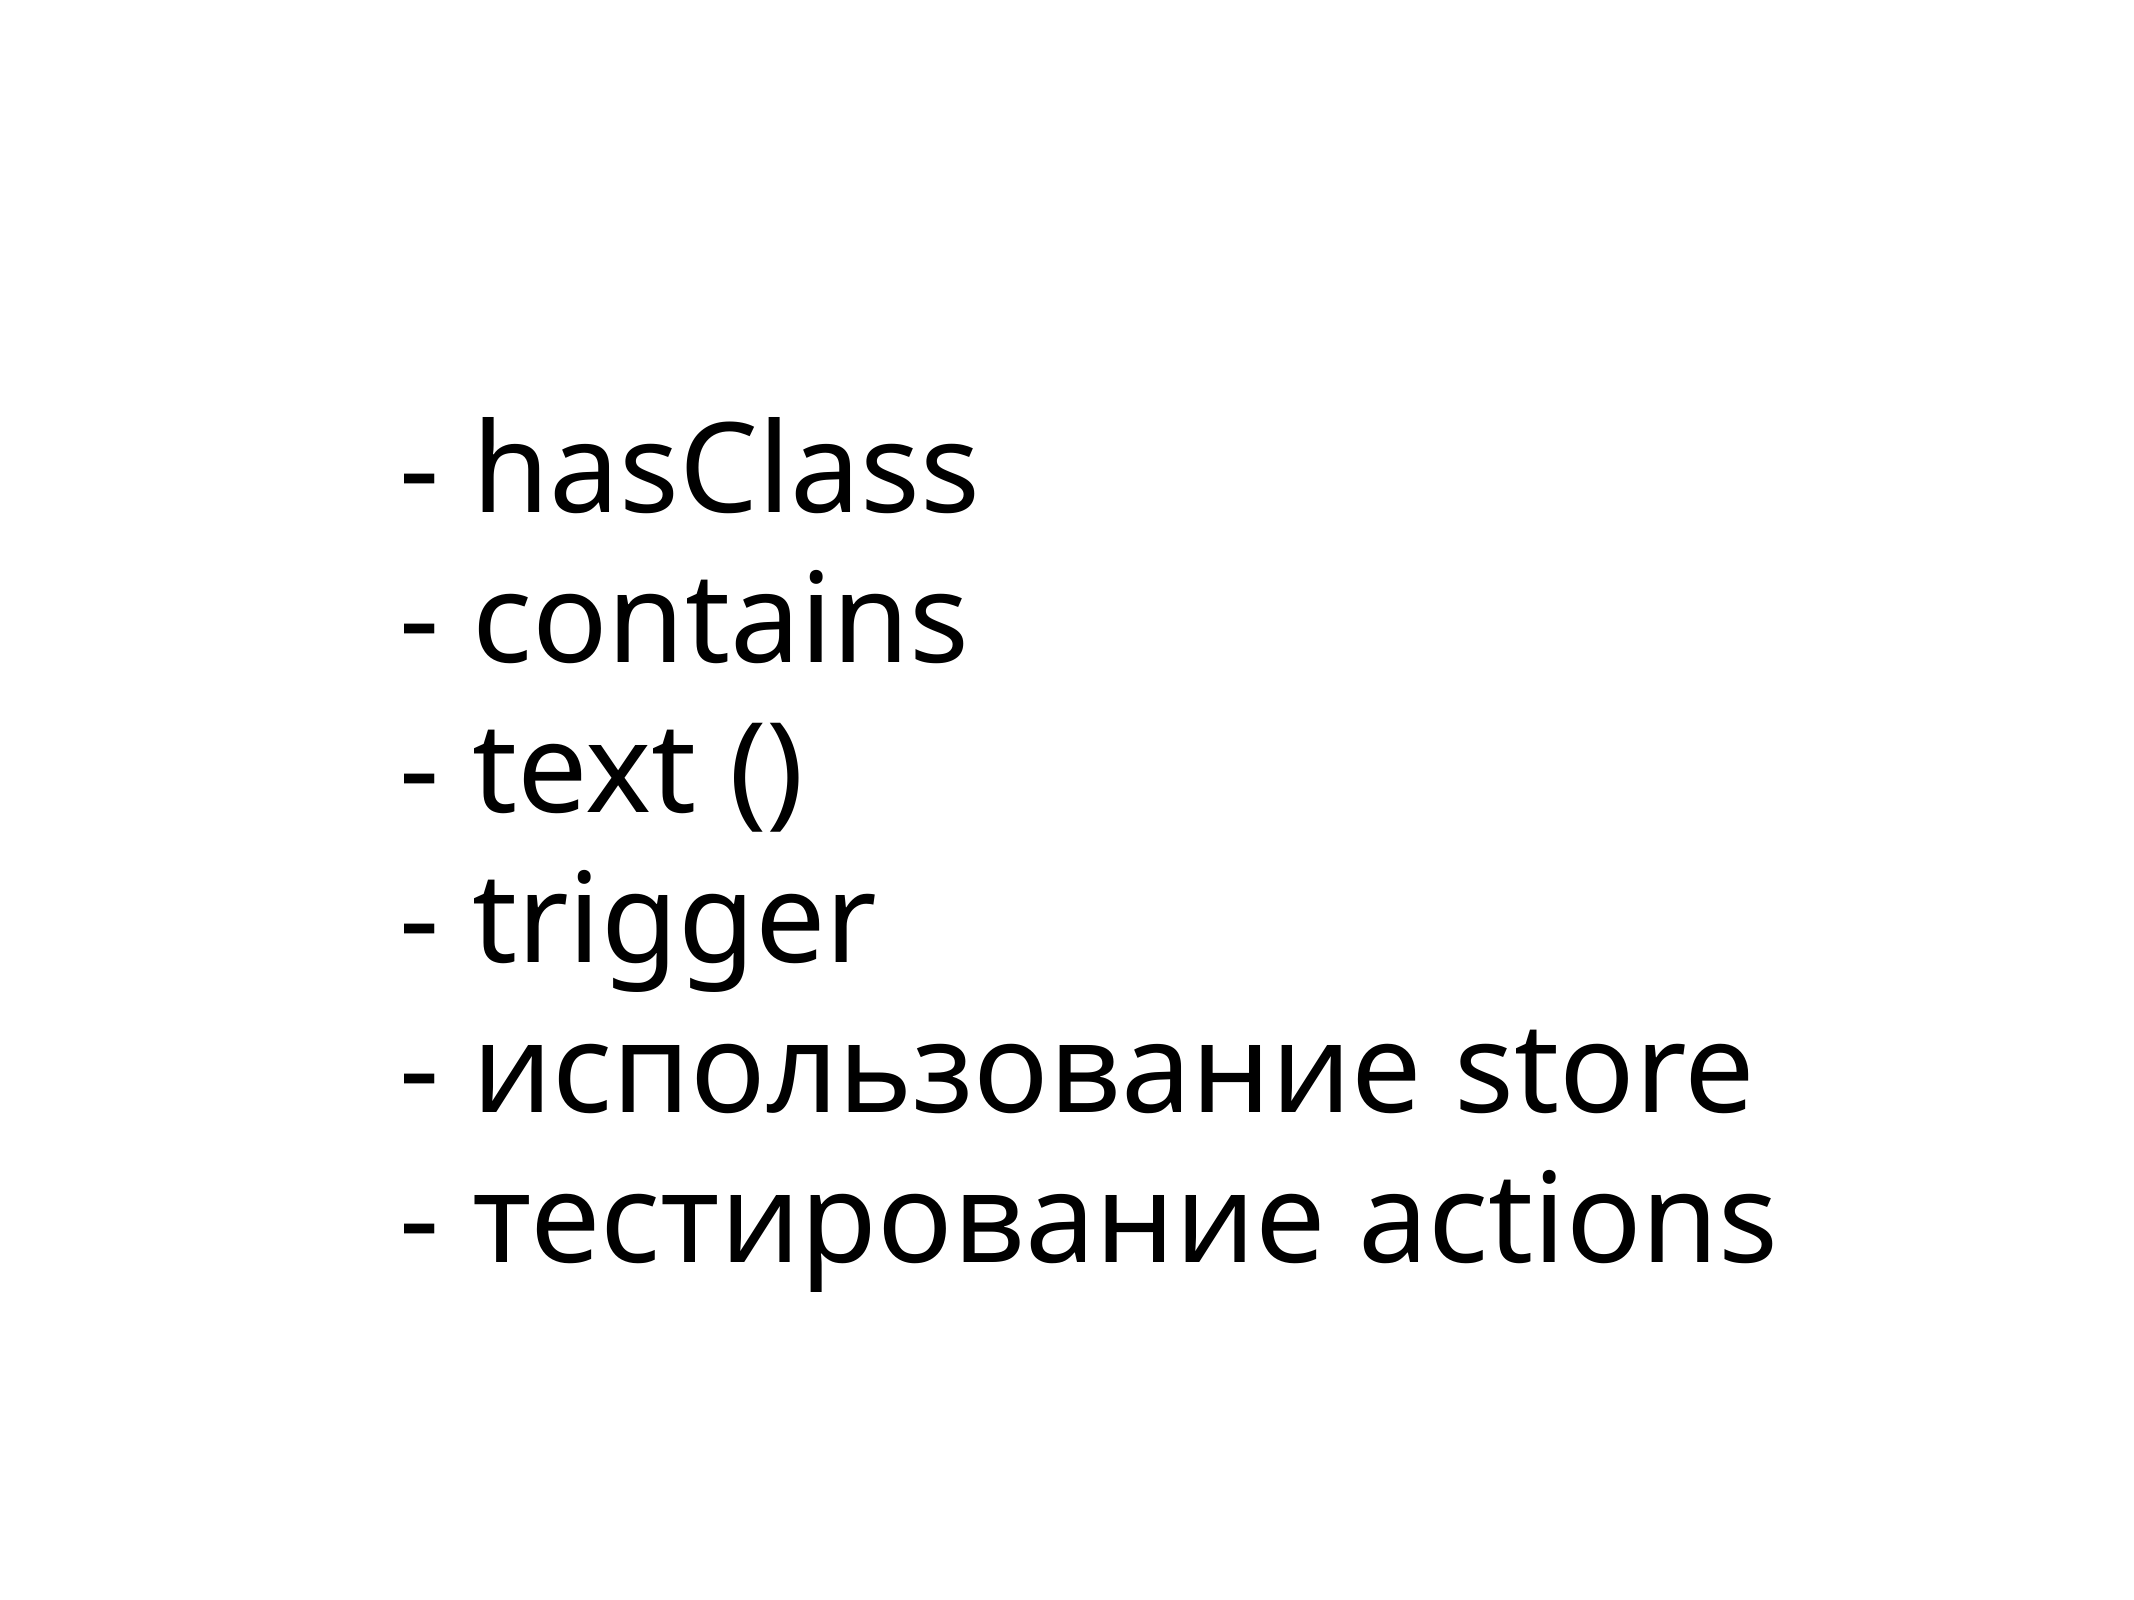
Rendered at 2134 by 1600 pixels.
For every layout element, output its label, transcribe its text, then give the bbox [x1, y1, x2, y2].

title - hasClass - contains - text () - trigger - использование store - тестирование actions [390, 304, 1817, 1296]
